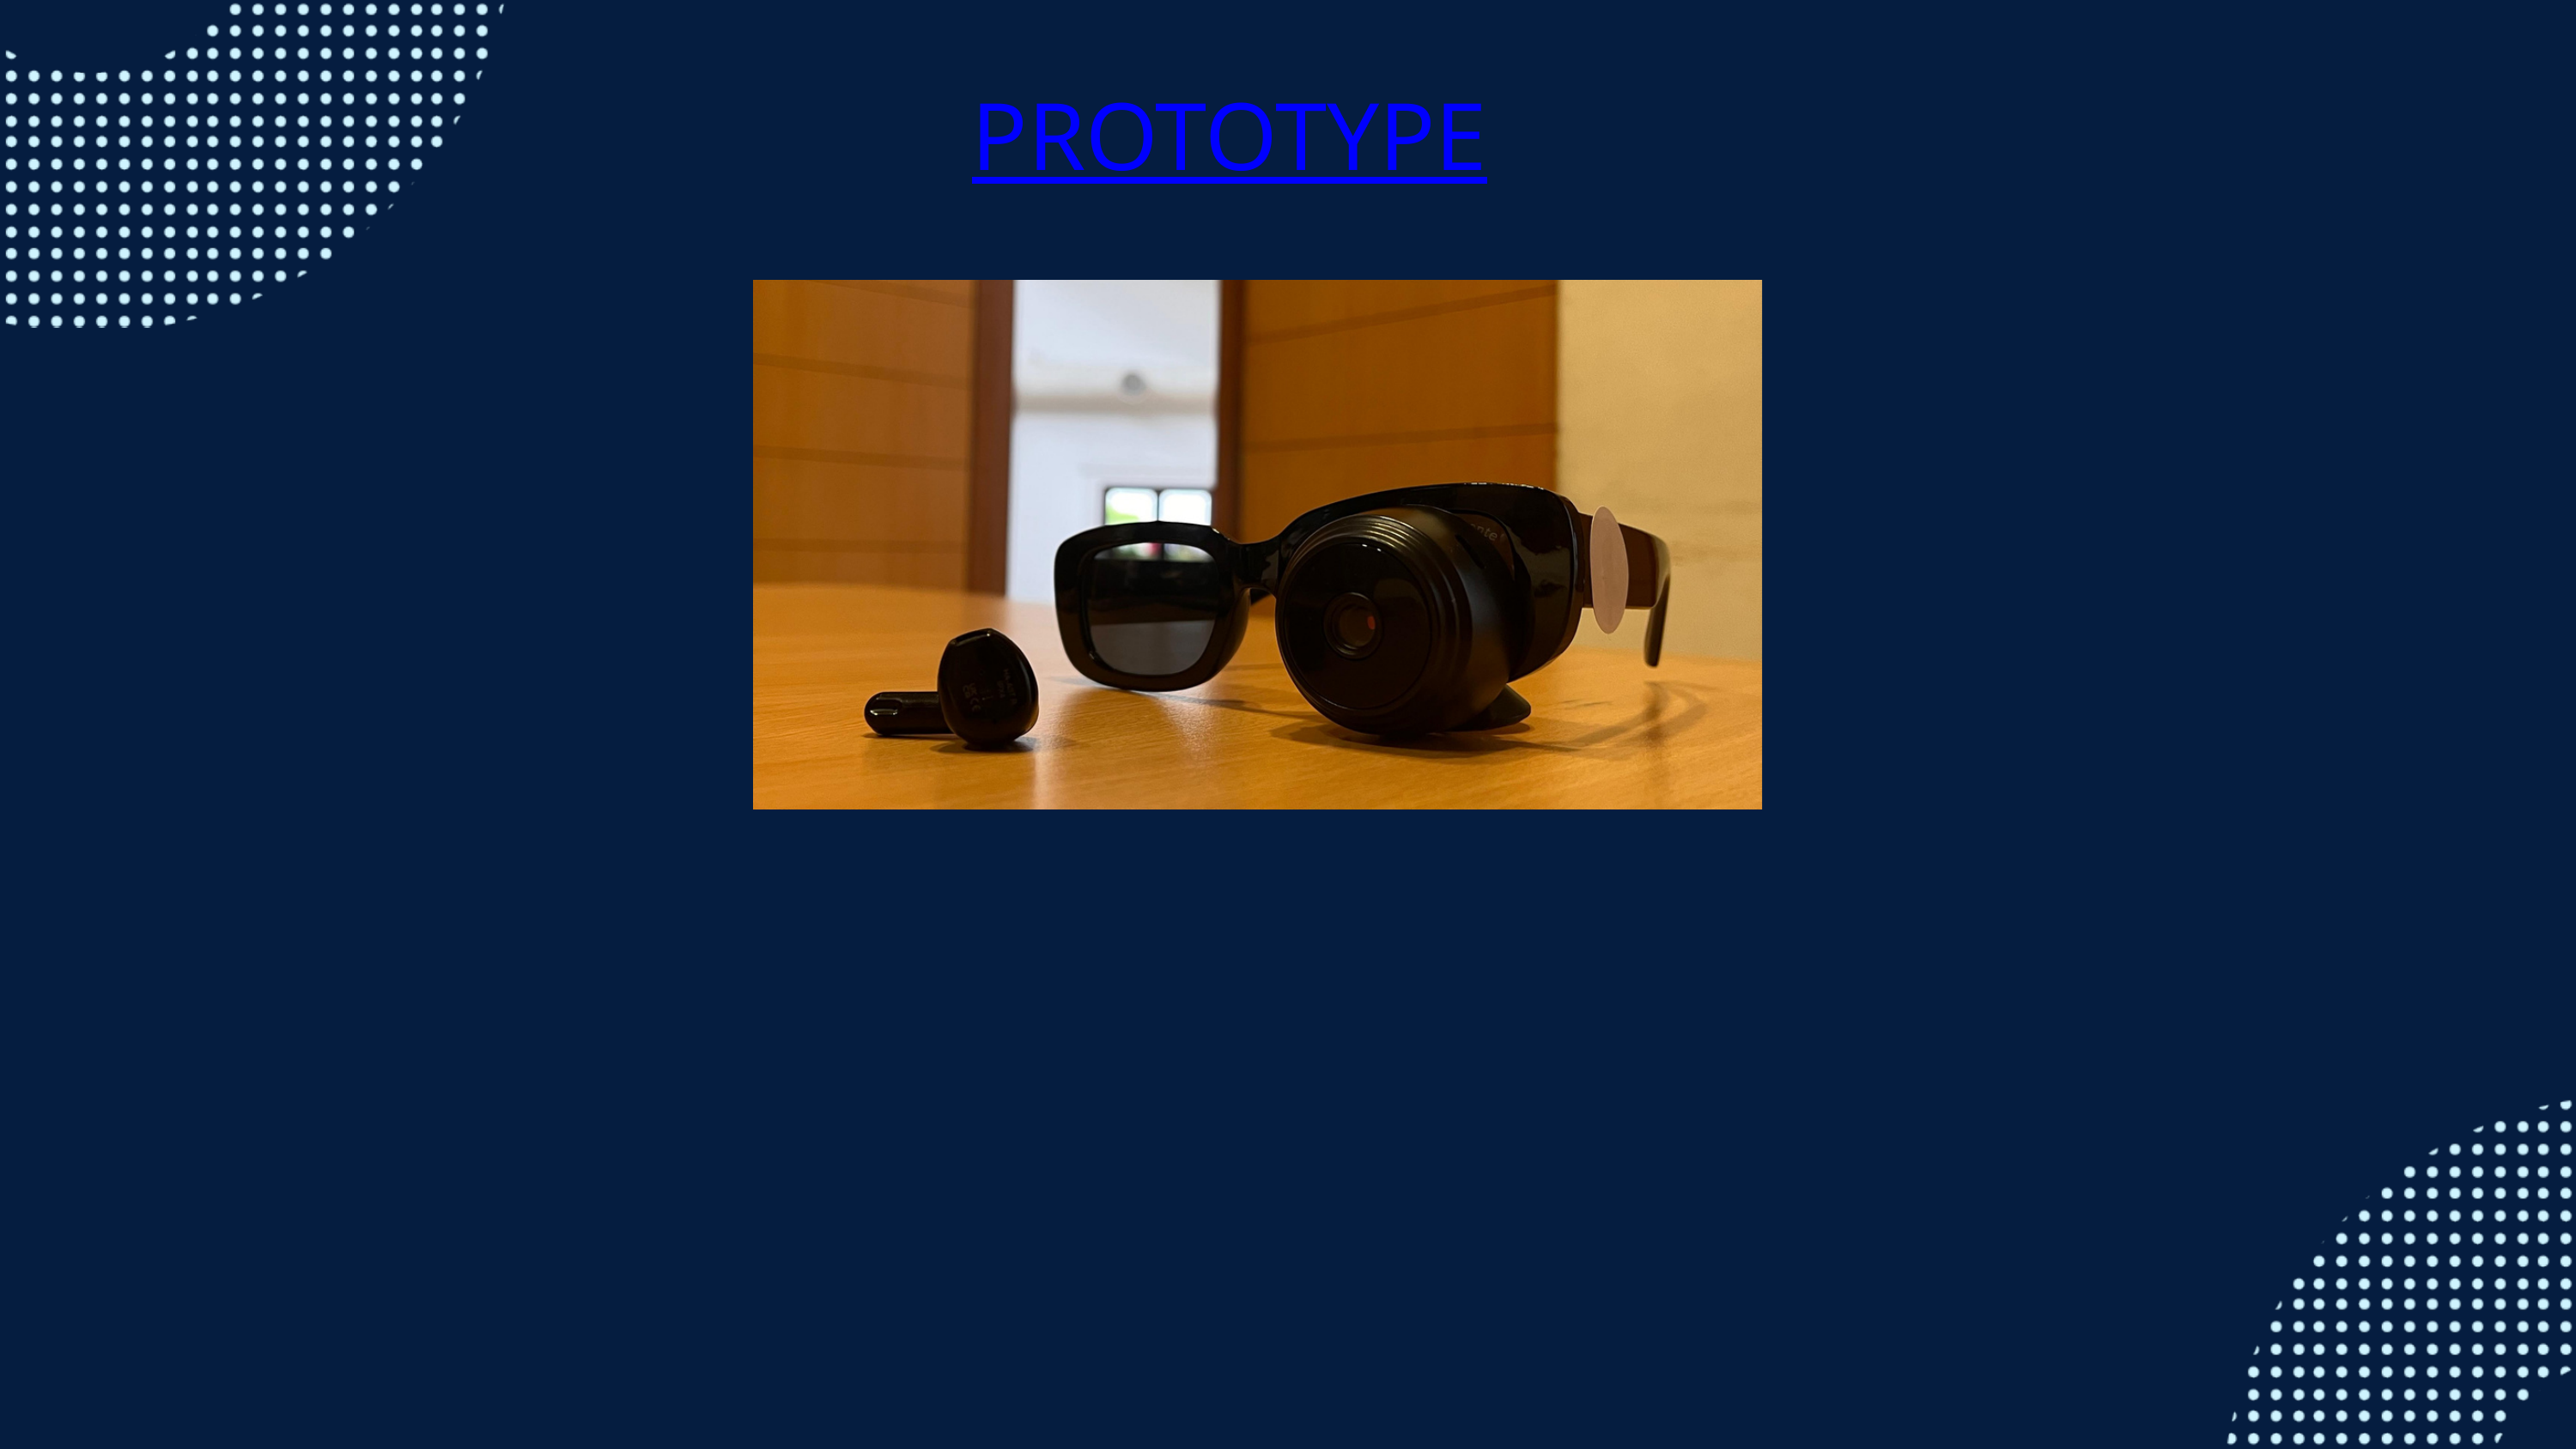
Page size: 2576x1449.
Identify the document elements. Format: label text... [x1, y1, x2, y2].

text_box [2226, 1099, 2576, 1449]
text_box [0, 0, 511, 328]
text_box PROTOTYPE [953, 73, 1506, 204]
text_box [753, 280, 1763, 810]
